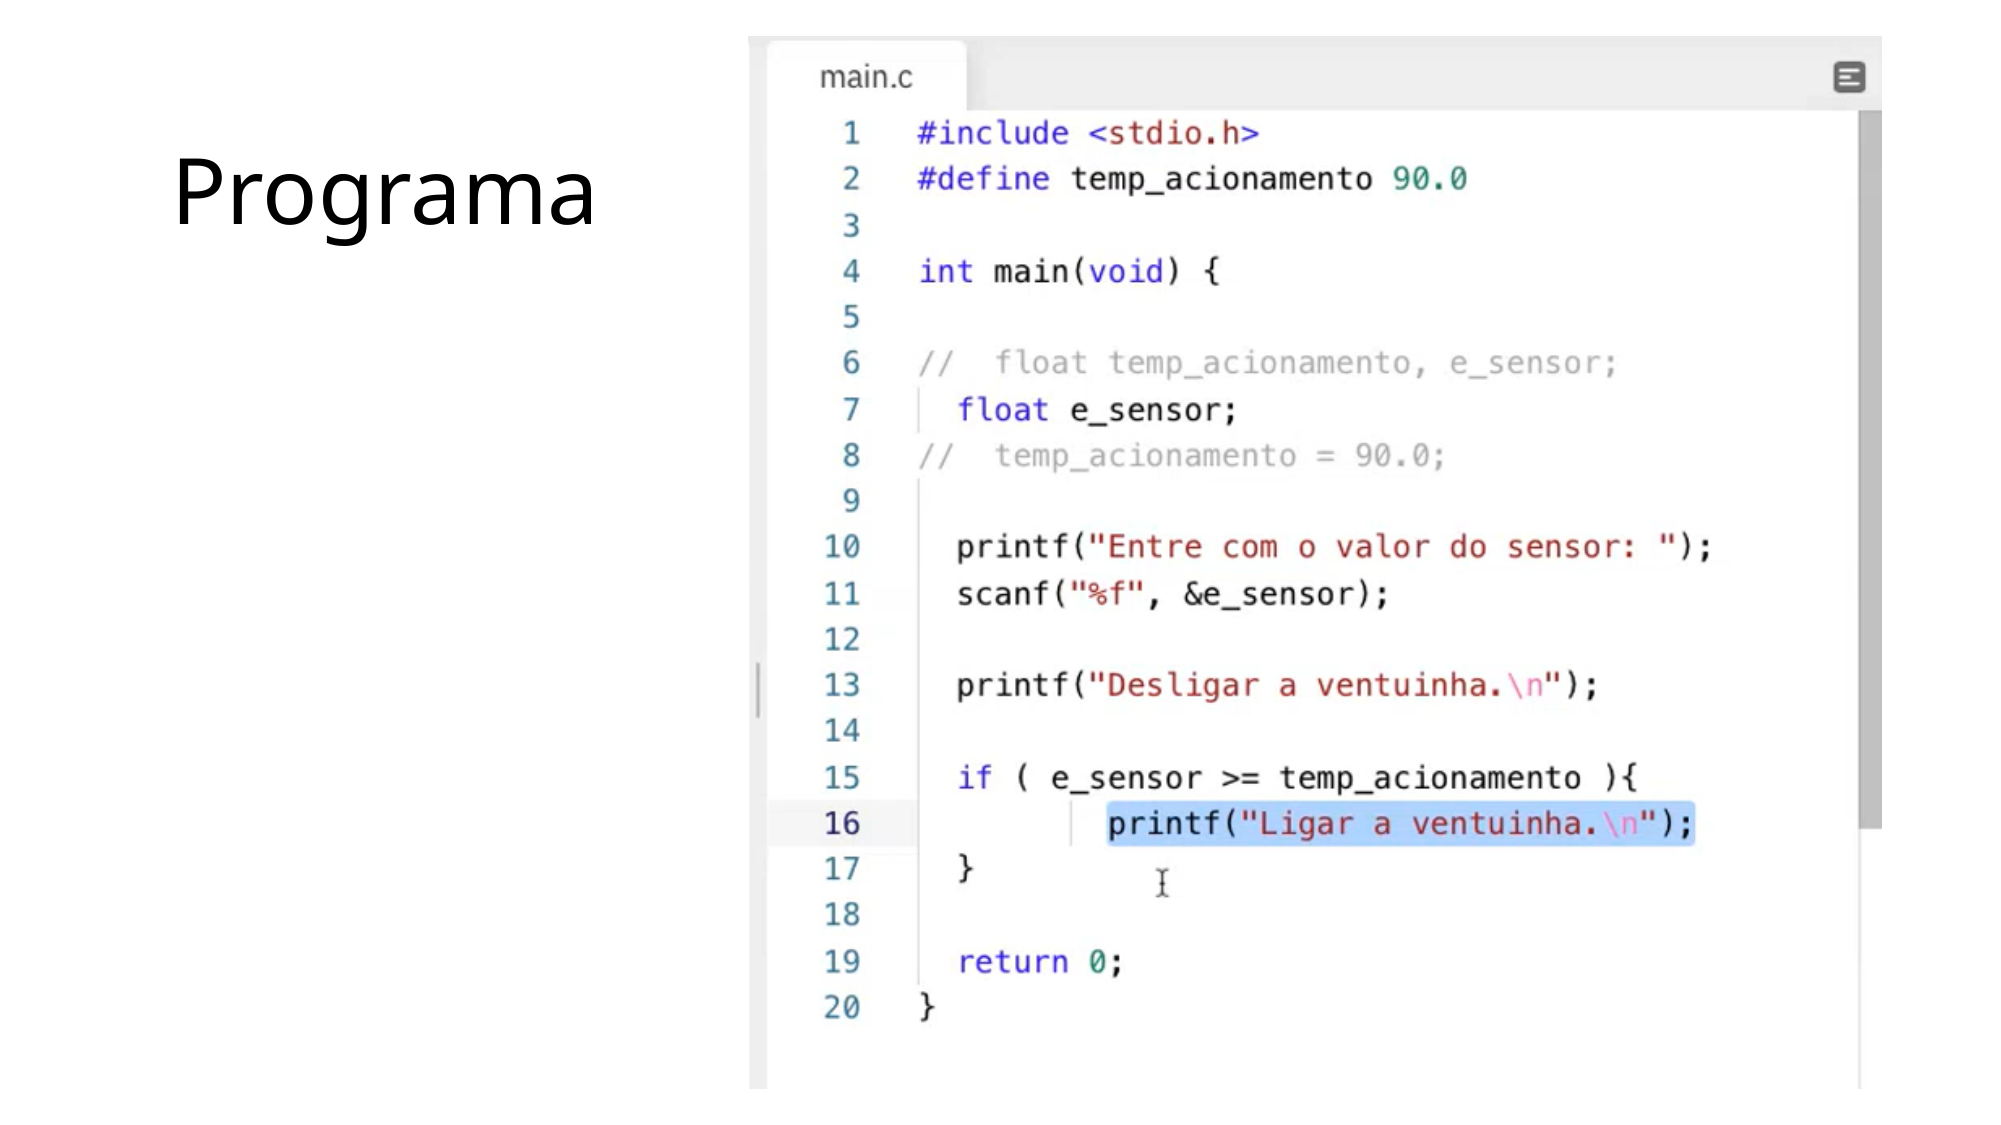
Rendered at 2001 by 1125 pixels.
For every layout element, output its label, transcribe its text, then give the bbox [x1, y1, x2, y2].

title Programa [156, 86, 748, 304]
picture [748, 36, 1882, 1089]
